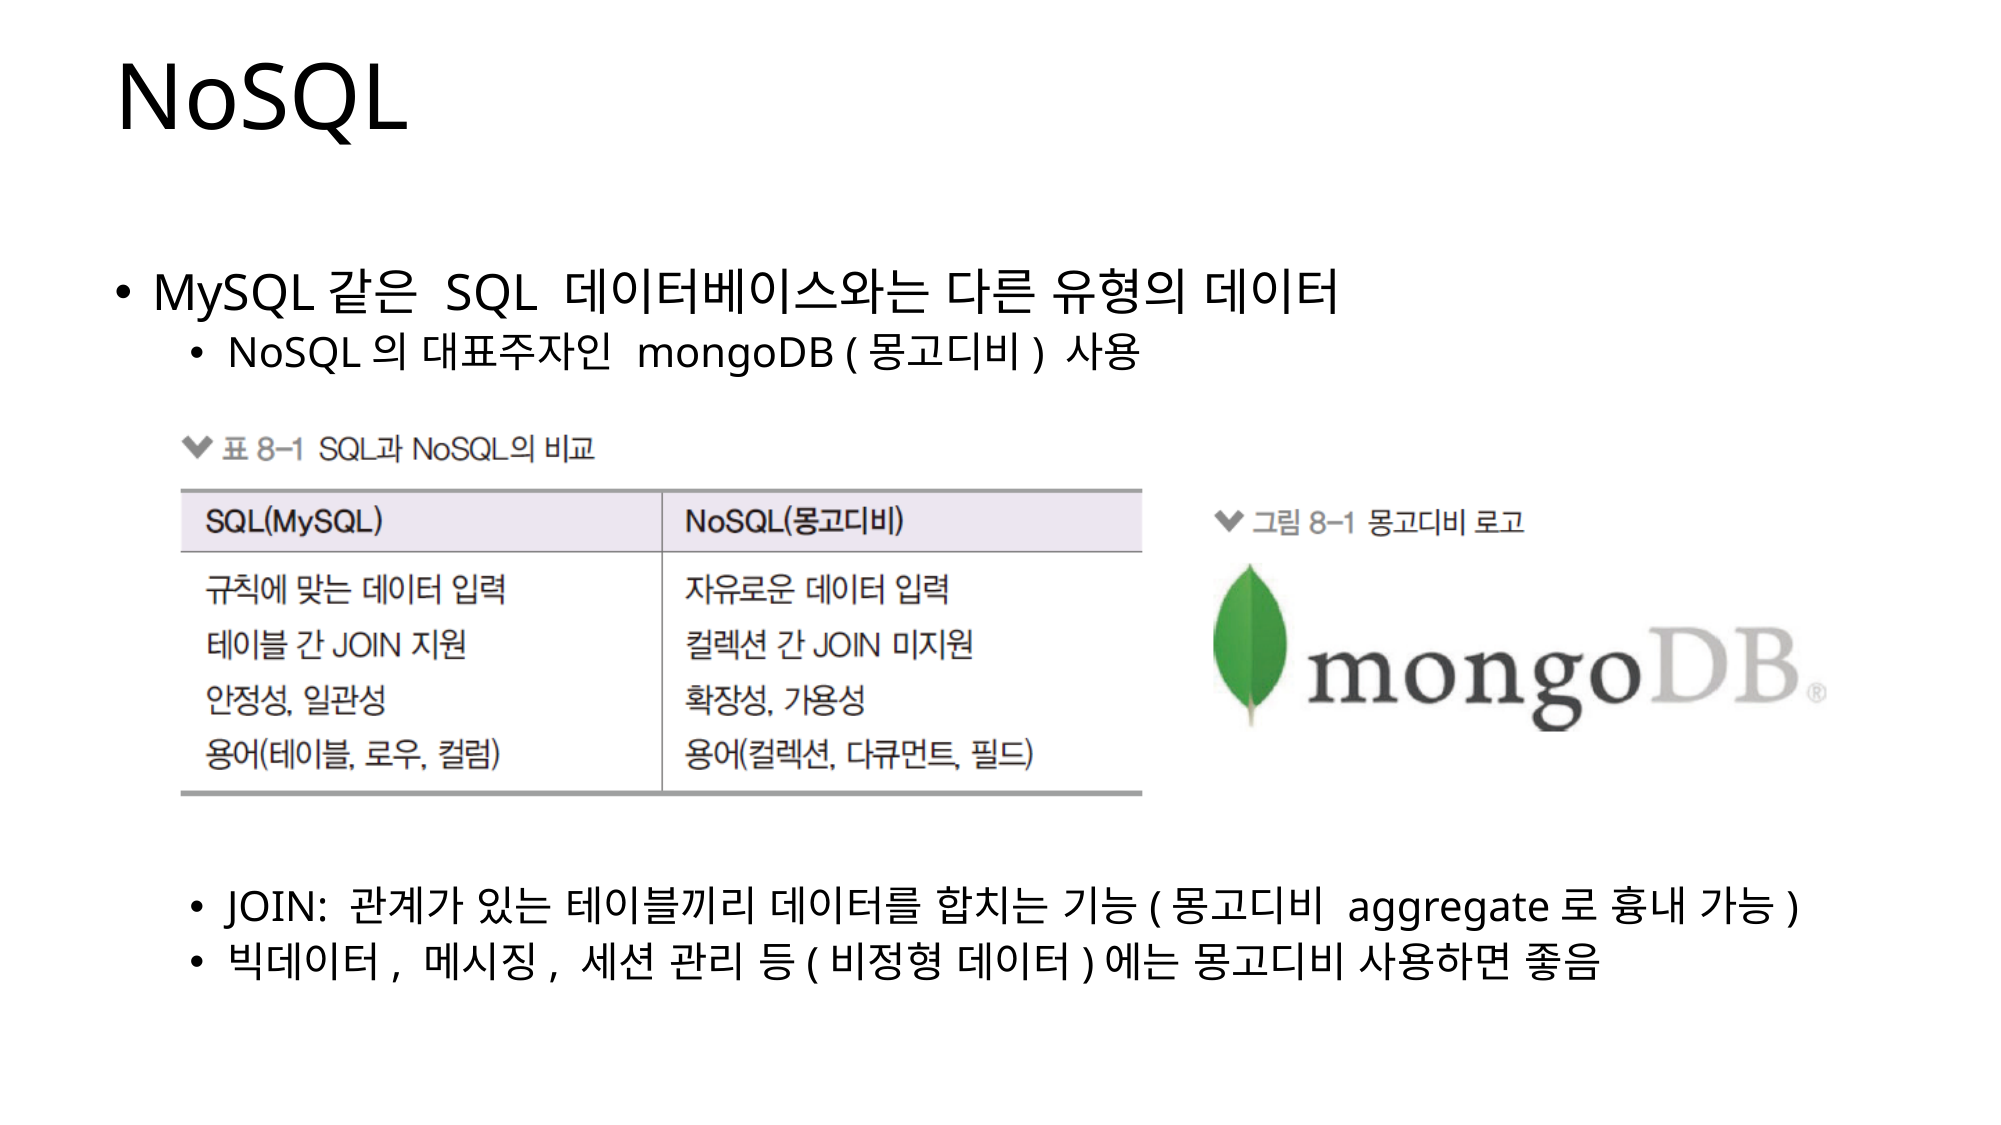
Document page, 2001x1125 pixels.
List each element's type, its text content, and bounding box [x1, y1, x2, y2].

text_box MySQL같은 SQL 데이터베이스와는 다른 유형의 데이터 NoSQL의 대표주자인 mongoDB (몽고디비) 사용 JOIN: 관계가 있는 테이블끼리 데이터를 합치는 기능(몽고디비 aggregate로 흉내 가능) 빅데이터, 메시징, 세션 관리 등(비정형 데이터)에는 몽고디비 사용하면 좋음 [99, 260, 1825, 974]
text_box NoSQL [99, 42, 1825, 260]
picture [1207, 500, 1845, 734]
picture [174, 428, 1148, 806]
